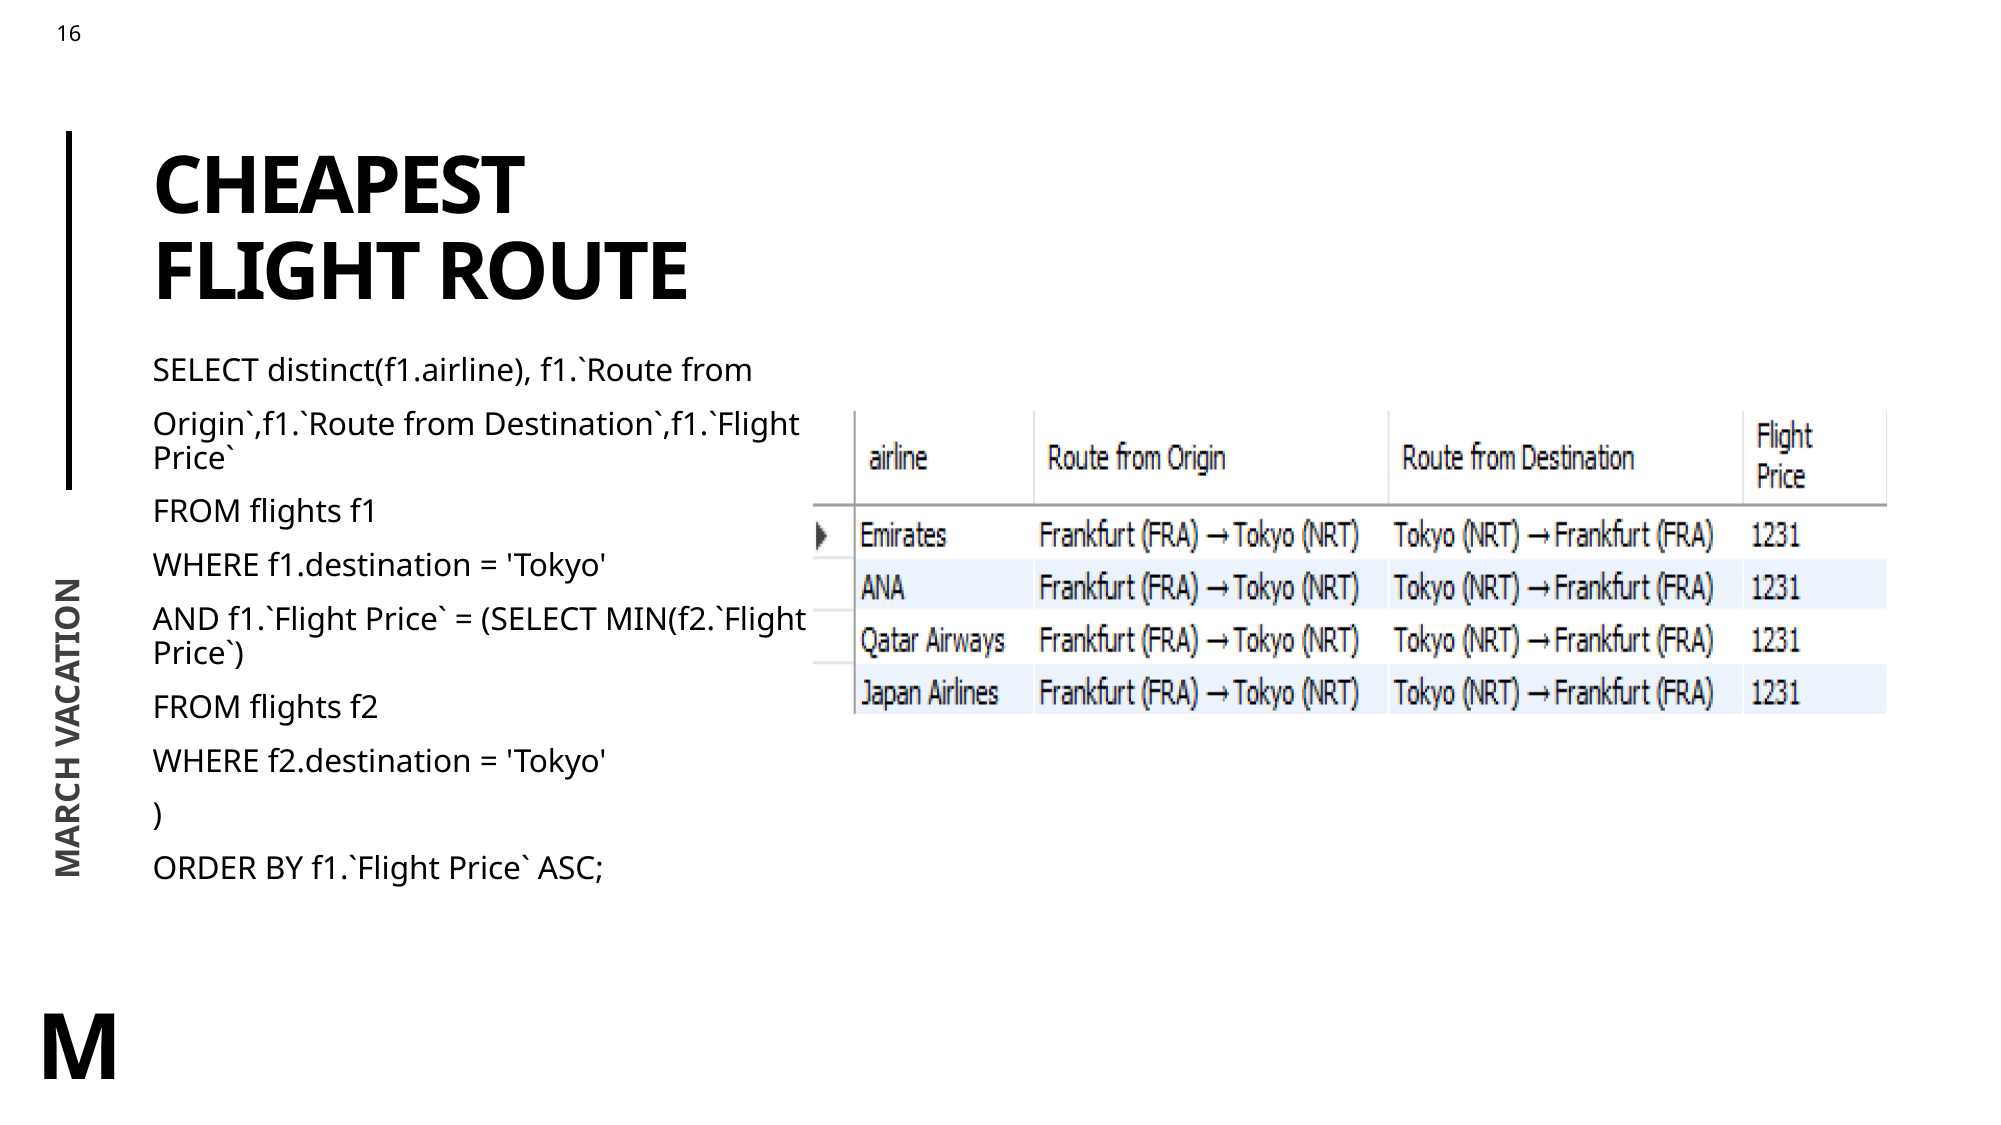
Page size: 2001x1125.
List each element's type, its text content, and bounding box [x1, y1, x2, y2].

title Cheapest flight route [137, 136, 814, 325]
footer March vacation [45, 534, 92, 895]
list M [21, 984, 110, 1101]
picture [813, 411, 1887, 714]
list SELECT distinct(f1.airline), f1.`Route from Origin`,f1.`Route from Destination`,f1.`Flight Price` FROM flights f1 WHERE f1.destination = 'Tokyo' AND f1.`Flight Price` = (SELECT MIN(f2.`Flight Price`) FROM flights f2 WHERE f2.destination = 'Tokyo' ) ORDER BY f1.`Flight Price` ASC; [137, 346, 840, 900]
